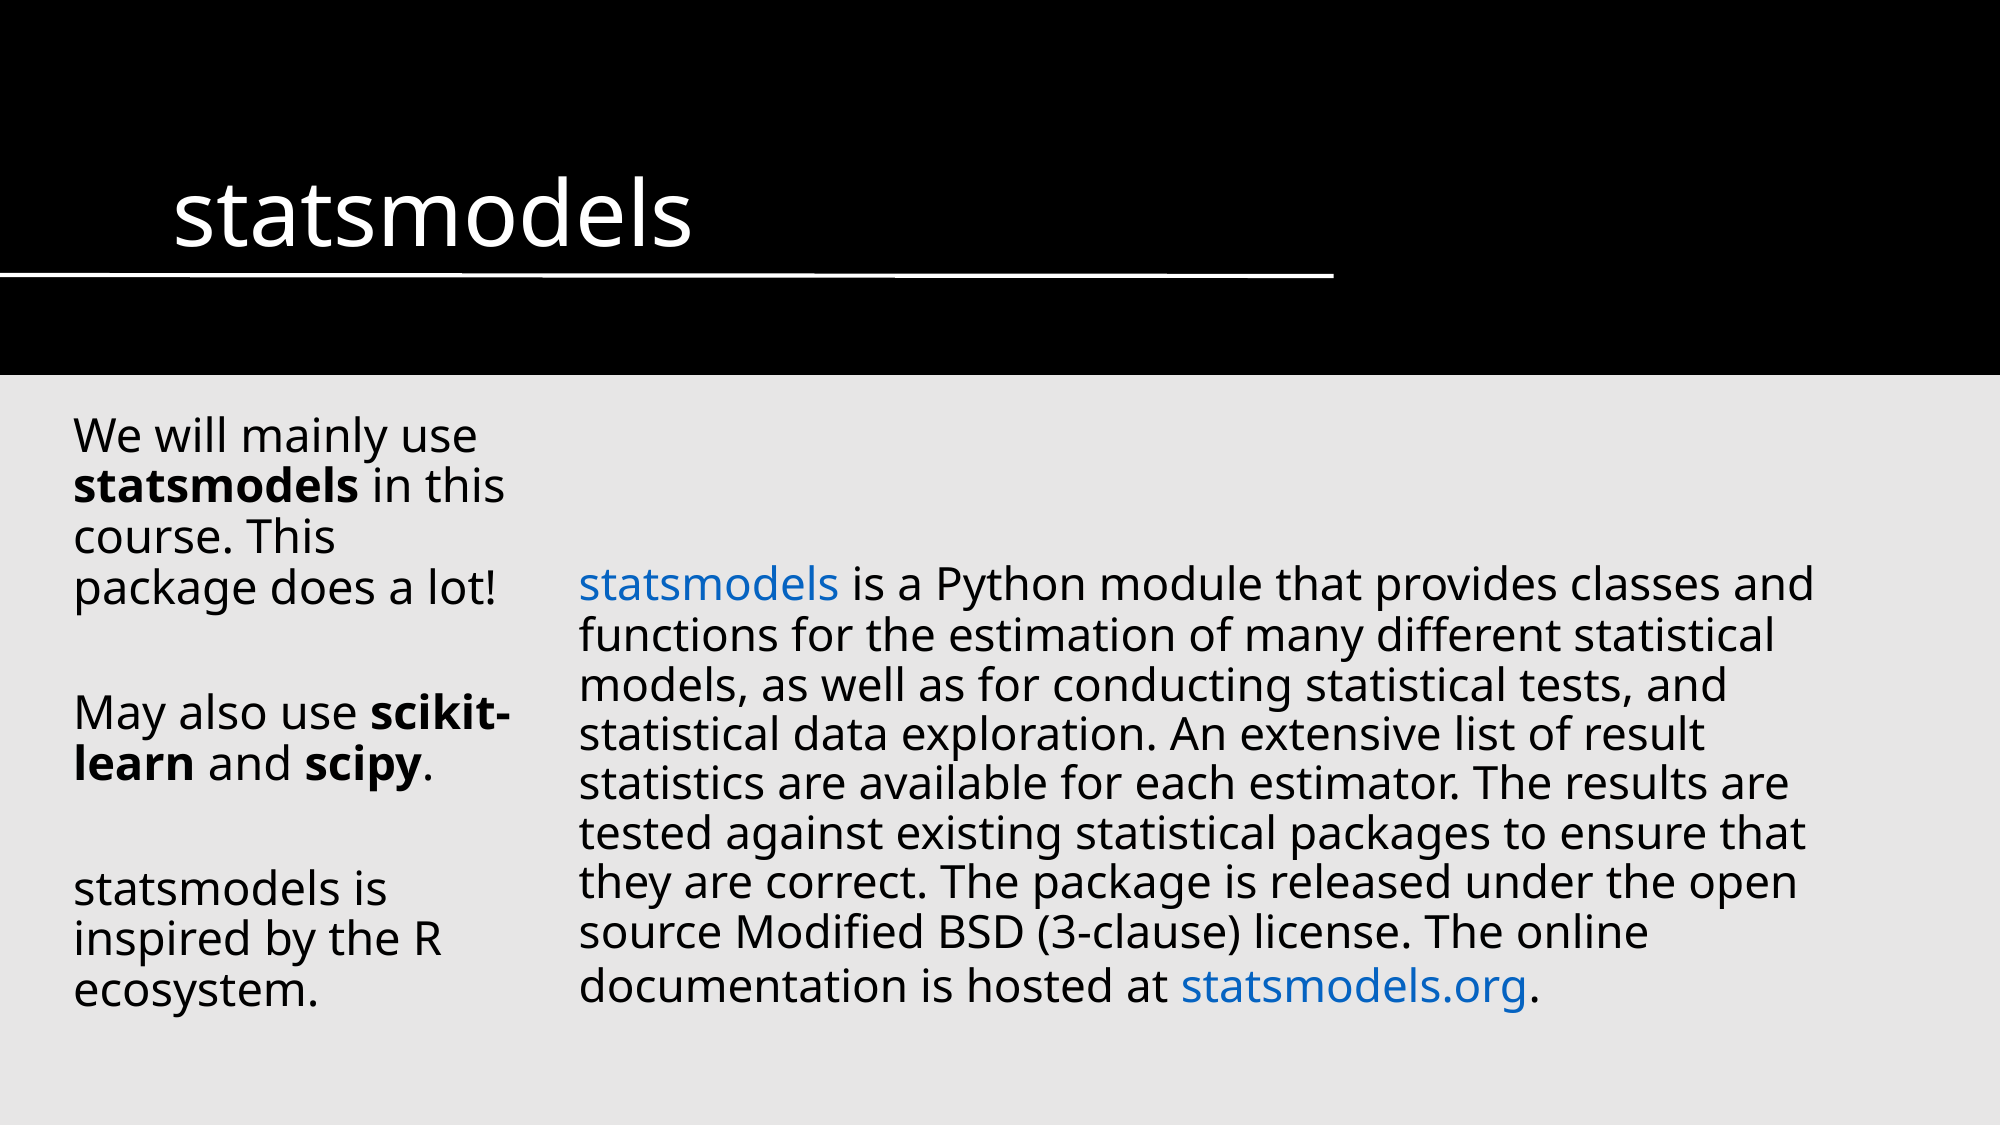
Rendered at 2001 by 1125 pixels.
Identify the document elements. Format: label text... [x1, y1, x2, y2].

text_box [0, 0, 2000, 376]
title statsmodels [157, 71, 1334, 274]
text_box statsmodels is a Python module that provides classes and functions for the estimation of many different statistical models, as well as for conducting statistical tests, and statistical data exploration. An extensive list of result statistics are available for each estimator. The results are tested against existing statistical packages to ensure that they are correct. The package is released under the open source Modified BSD (3-clause) license. The online documentation is hosted at statsmodels.org. [564, 548, 1913, 1039]
text_box We will mainly use statsmodels in this course. This package does a lot! May also use scikit-learn and scipy. statsmodels is inspired by the R ecosystem. [58, 404, 529, 1071]
